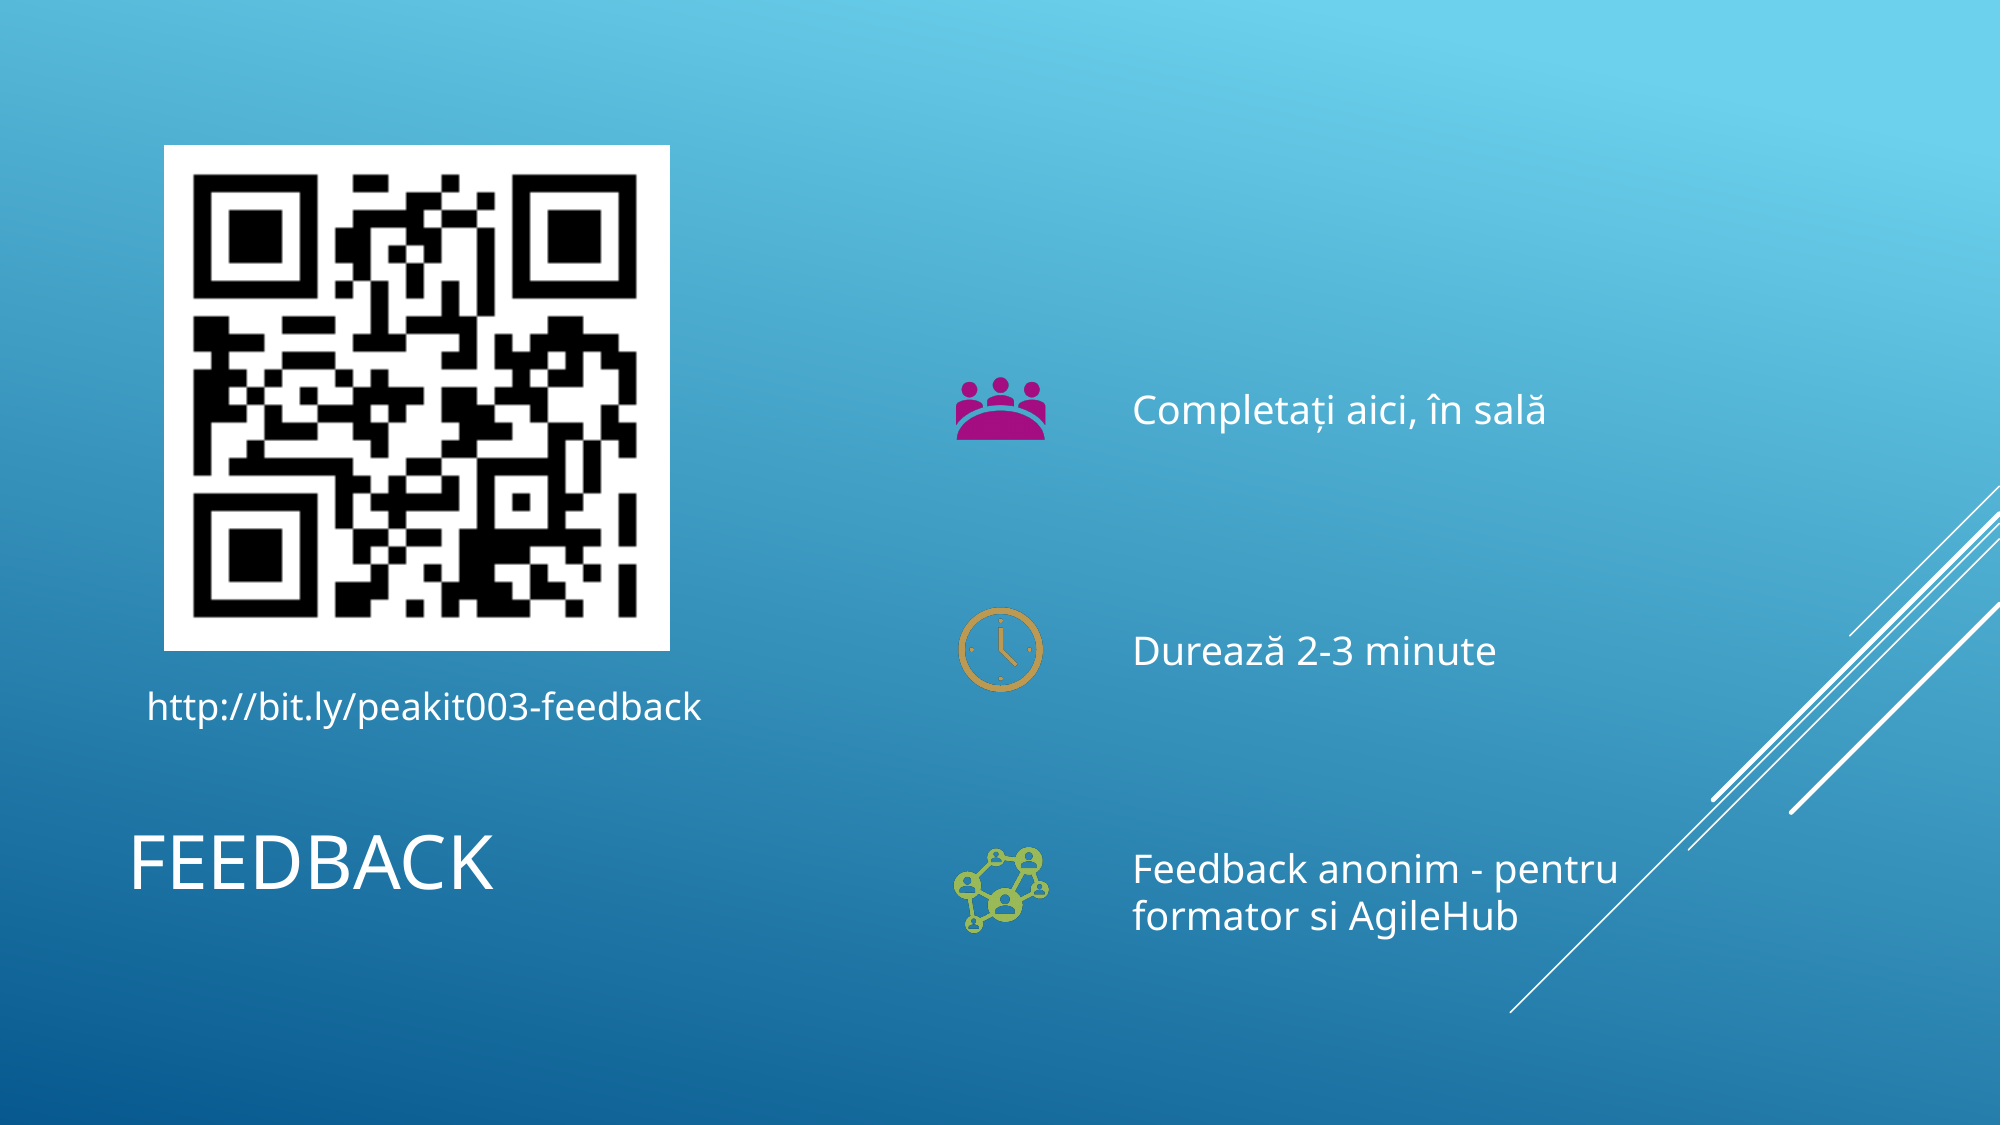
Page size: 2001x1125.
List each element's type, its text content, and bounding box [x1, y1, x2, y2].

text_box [143, 144, 671, 712]
text_box http://bit.ly/peakit003-feedback [131, 675, 727, 736]
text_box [888, 312, 1676, 988]
title Feedback [112, 736, 888, 984]
